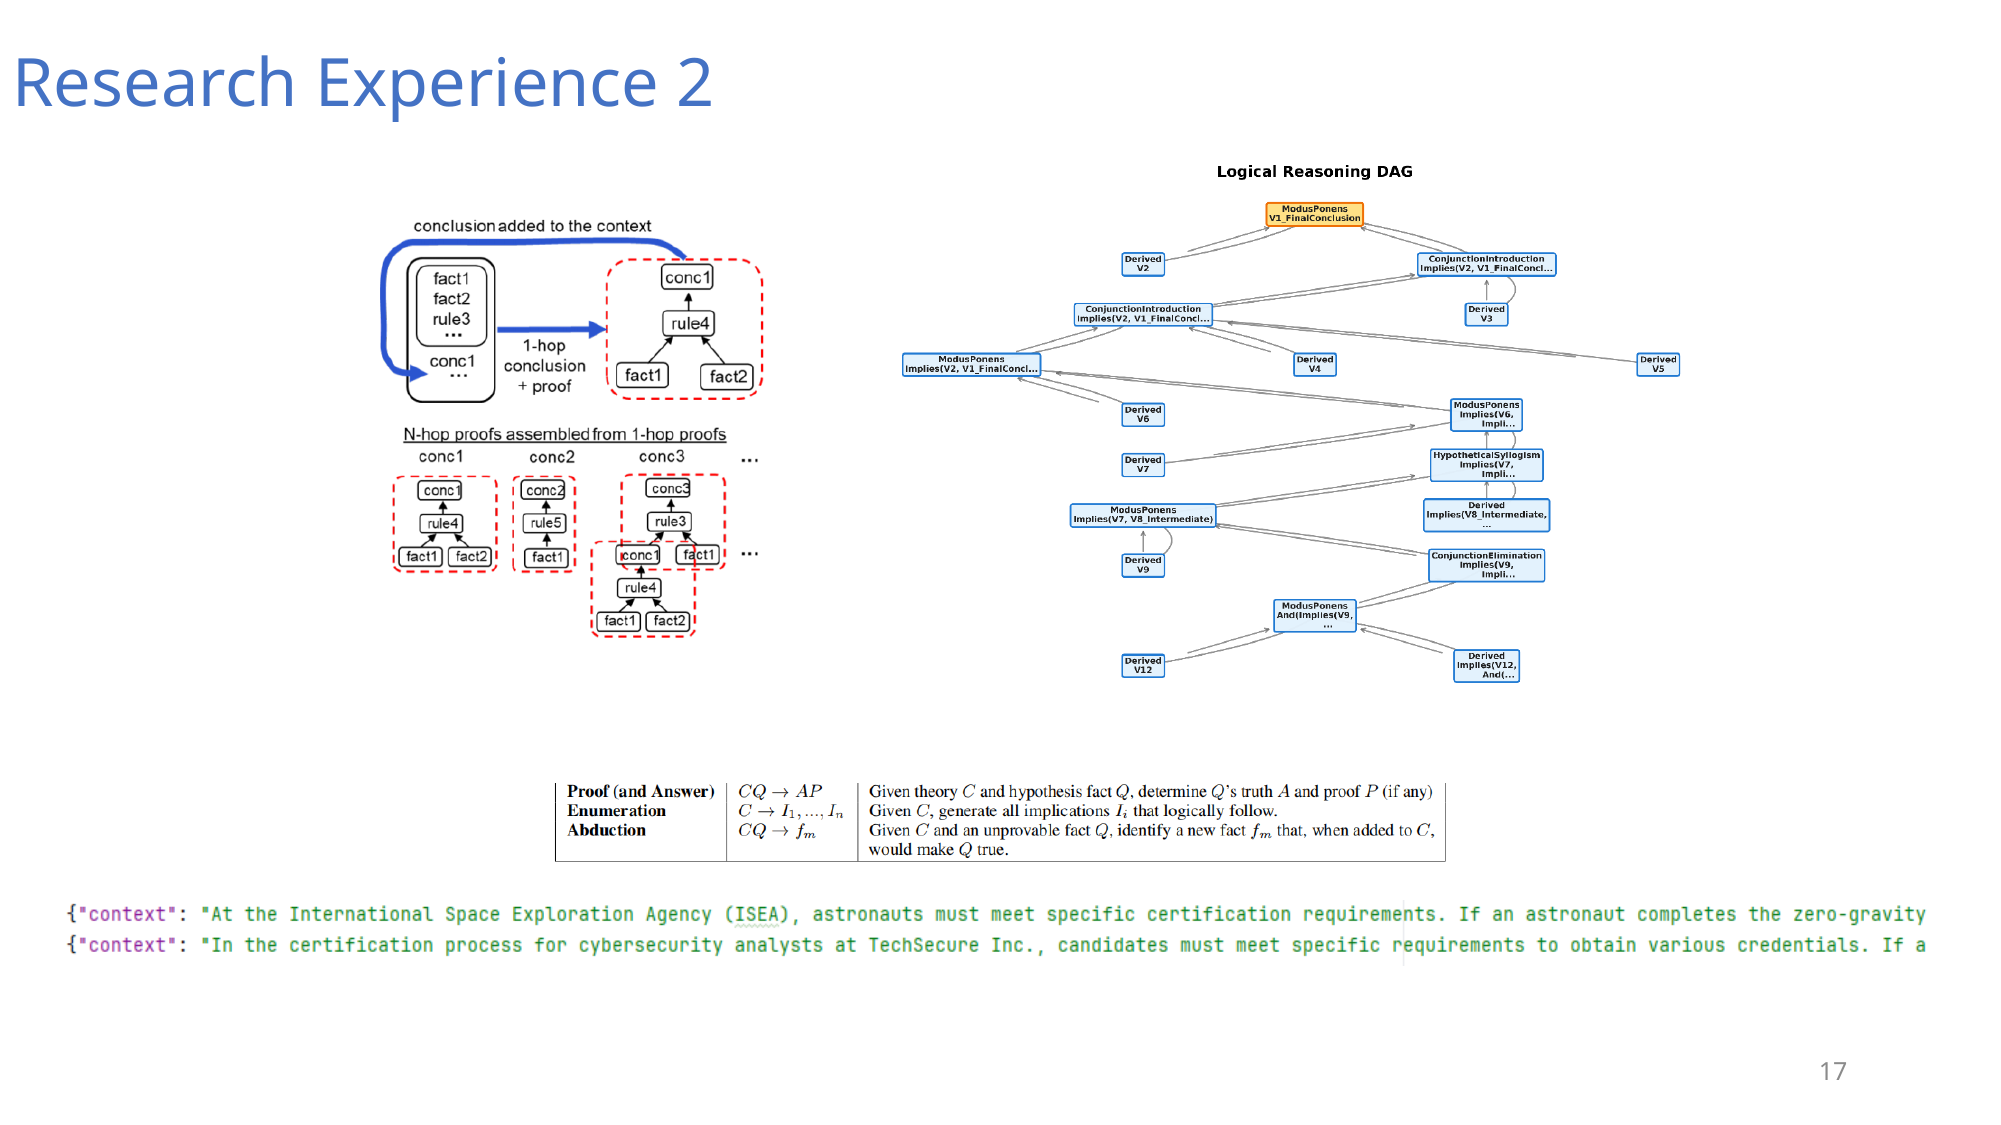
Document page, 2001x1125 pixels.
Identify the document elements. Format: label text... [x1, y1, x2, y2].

picture [364, 211, 785, 642]
picture [554, 783, 1446, 862]
picture [898, 158, 1699, 695]
text_box Research Experience 2 [0, 32, 731, 128]
picture [65, 900, 1935, 966]
slide_number 17 [1412, 1042, 1863, 1103]
